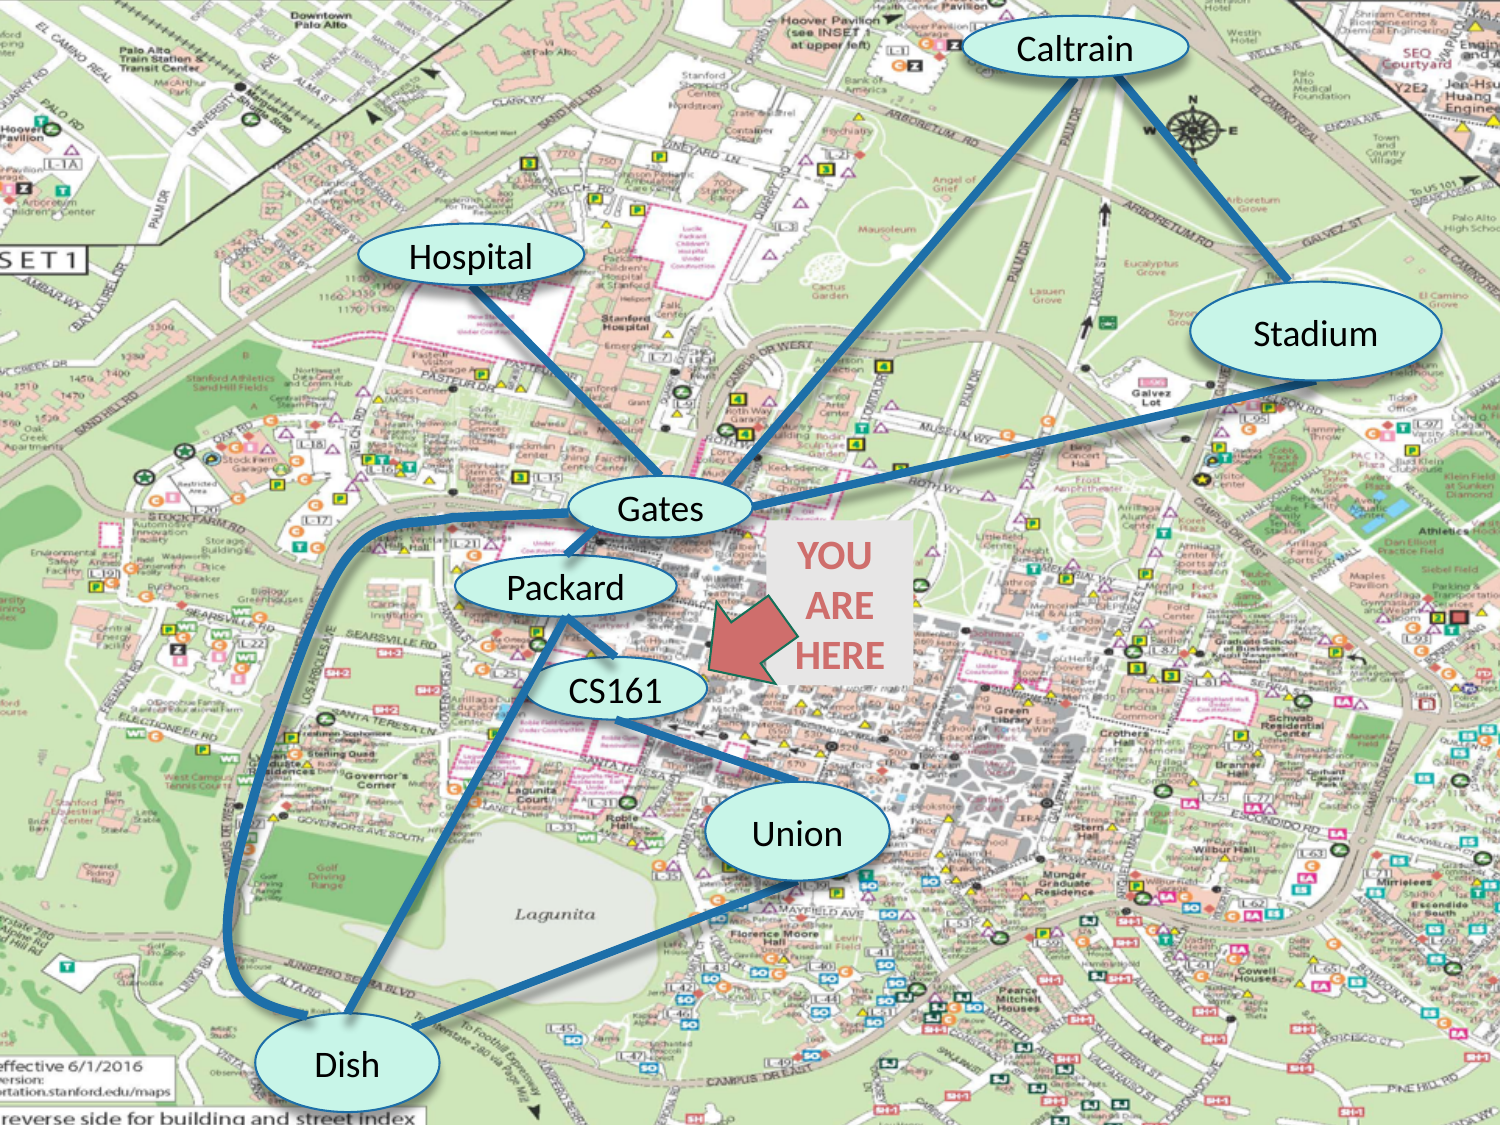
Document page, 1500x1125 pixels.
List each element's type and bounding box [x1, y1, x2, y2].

text_box [1114, 71, 1289, 282]
text_box [615, 719, 798, 782]
text_box [347, 616, 566, 1014]
text_box [471, 285, 661, 476]
text_box [412, 880, 798, 1028]
text_box [725, 77, 1076, 485]
picture [0, 0, 1500, 1125]
text_box [565, 528, 596, 555]
text_box [566, 616, 616, 657]
text_box [752, 380, 1317, 507]
